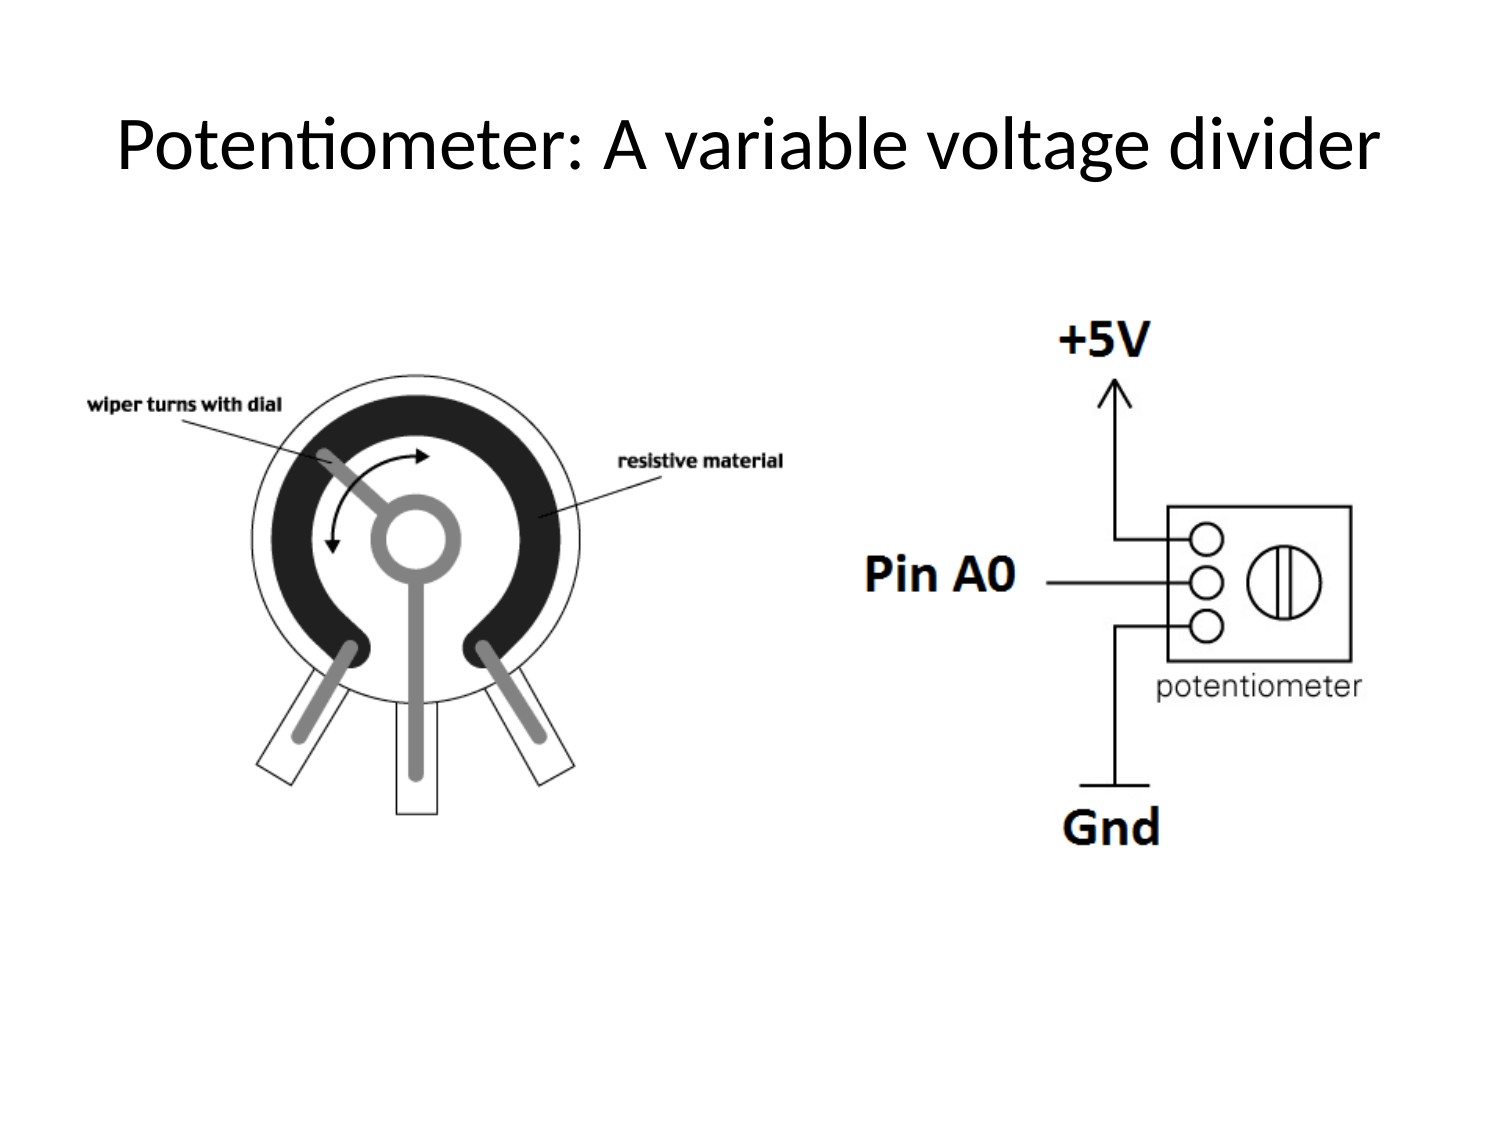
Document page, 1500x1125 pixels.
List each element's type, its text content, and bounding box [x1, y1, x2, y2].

picture [835, 293, 1425, 886]
title Potentiometer: A variable voltage divider [75, 45, 1425, 233]
picture [64, 339, 825, 839]
